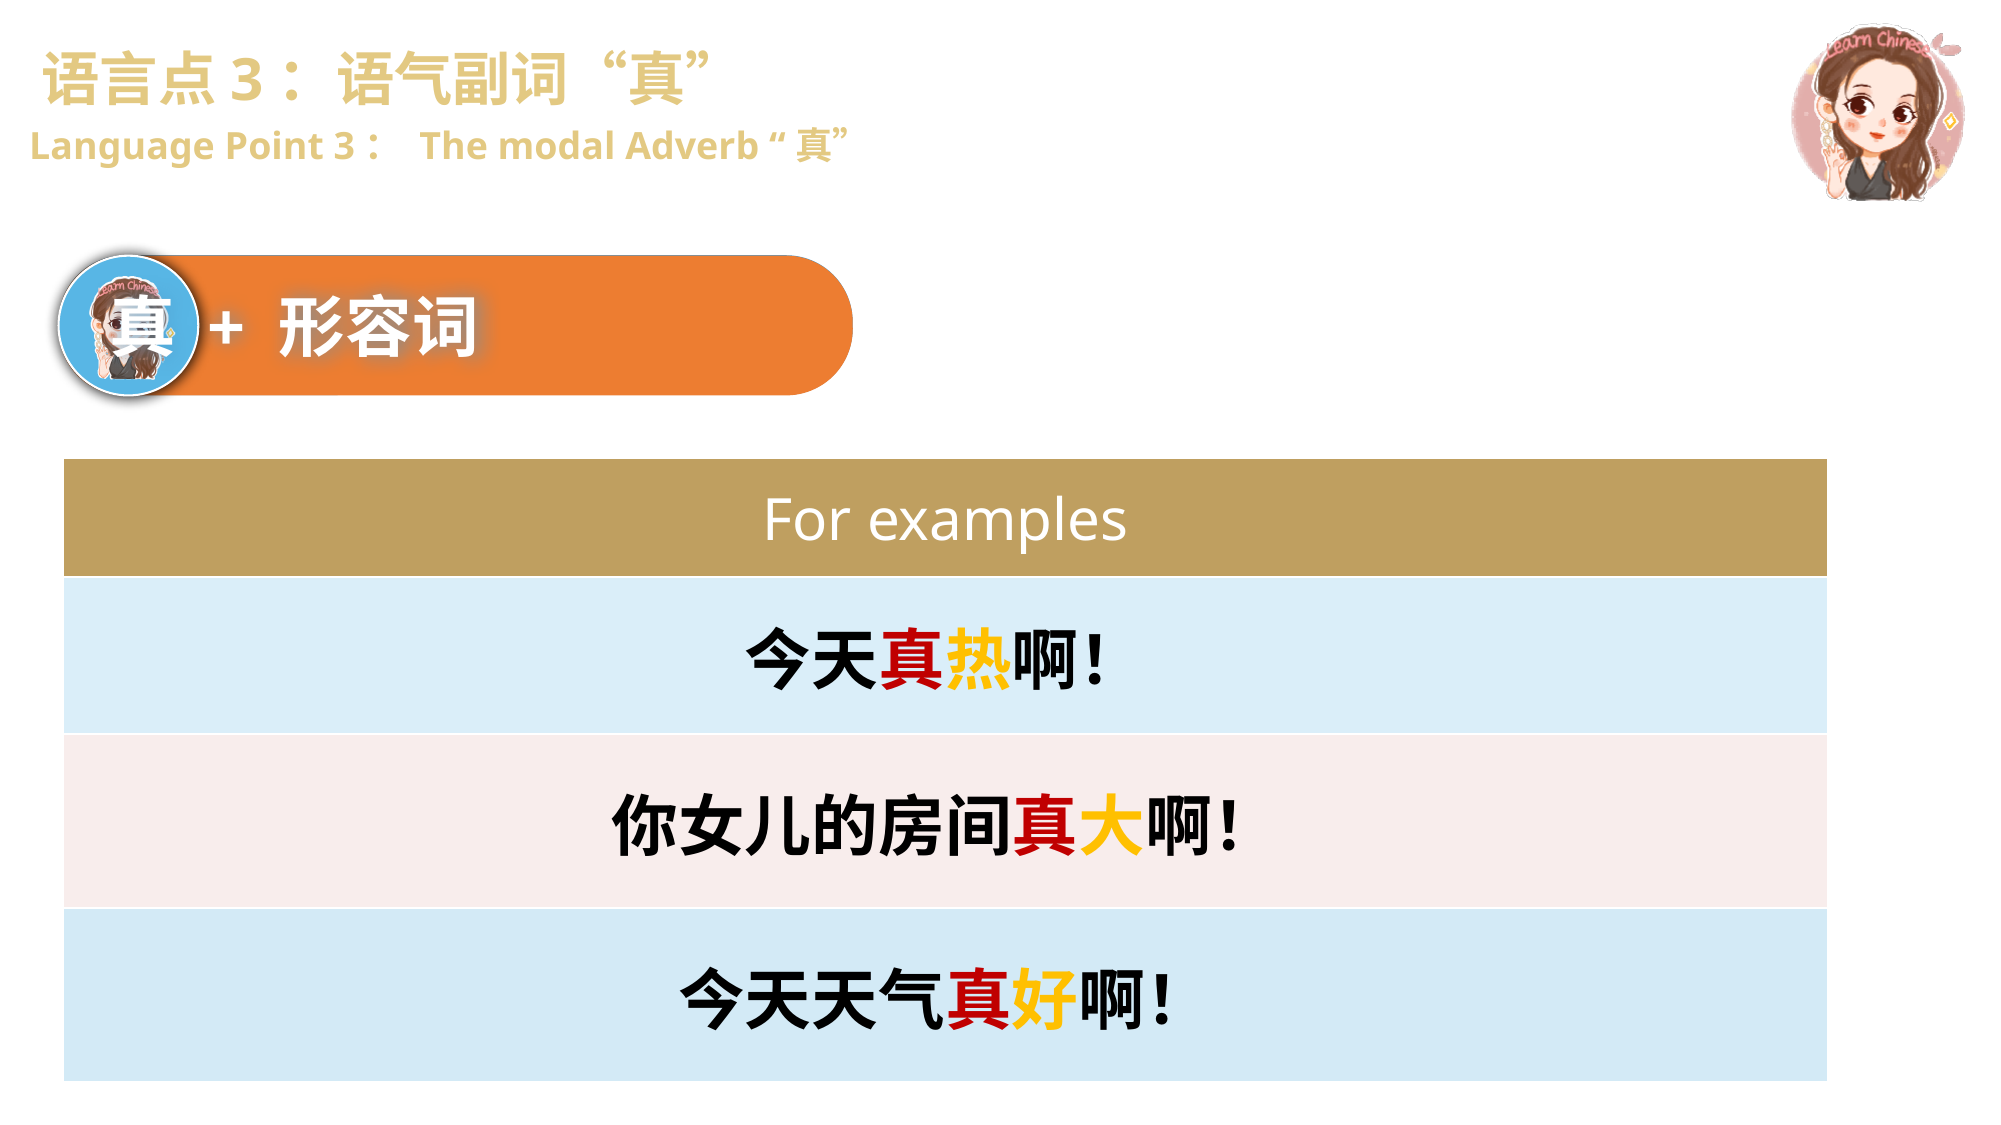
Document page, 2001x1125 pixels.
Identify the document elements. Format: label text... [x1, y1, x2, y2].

picture [1758, 0, 1998, 240]
text_box 语言点3：语气副词“真” [27, 35, 1066, 120]
text_box [170, 254, 854, 397]
table_header For examples [64, 459, 1827, 576]
table_cell 今天真热啊！ [64, 578, 1827, 733]
table_cell 你女儿的房间真大啊！ [64, 735, 1827, 907]
table_cell 今天天气真好啊！ [64, 909, 1827, 1081]
text_box Language Point 3： The modal Adverb “真” [14, 115, 885, 175]
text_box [58, 255, 199, 402]
text_box 真 + 形容词 [199, 277, 751, 373]
